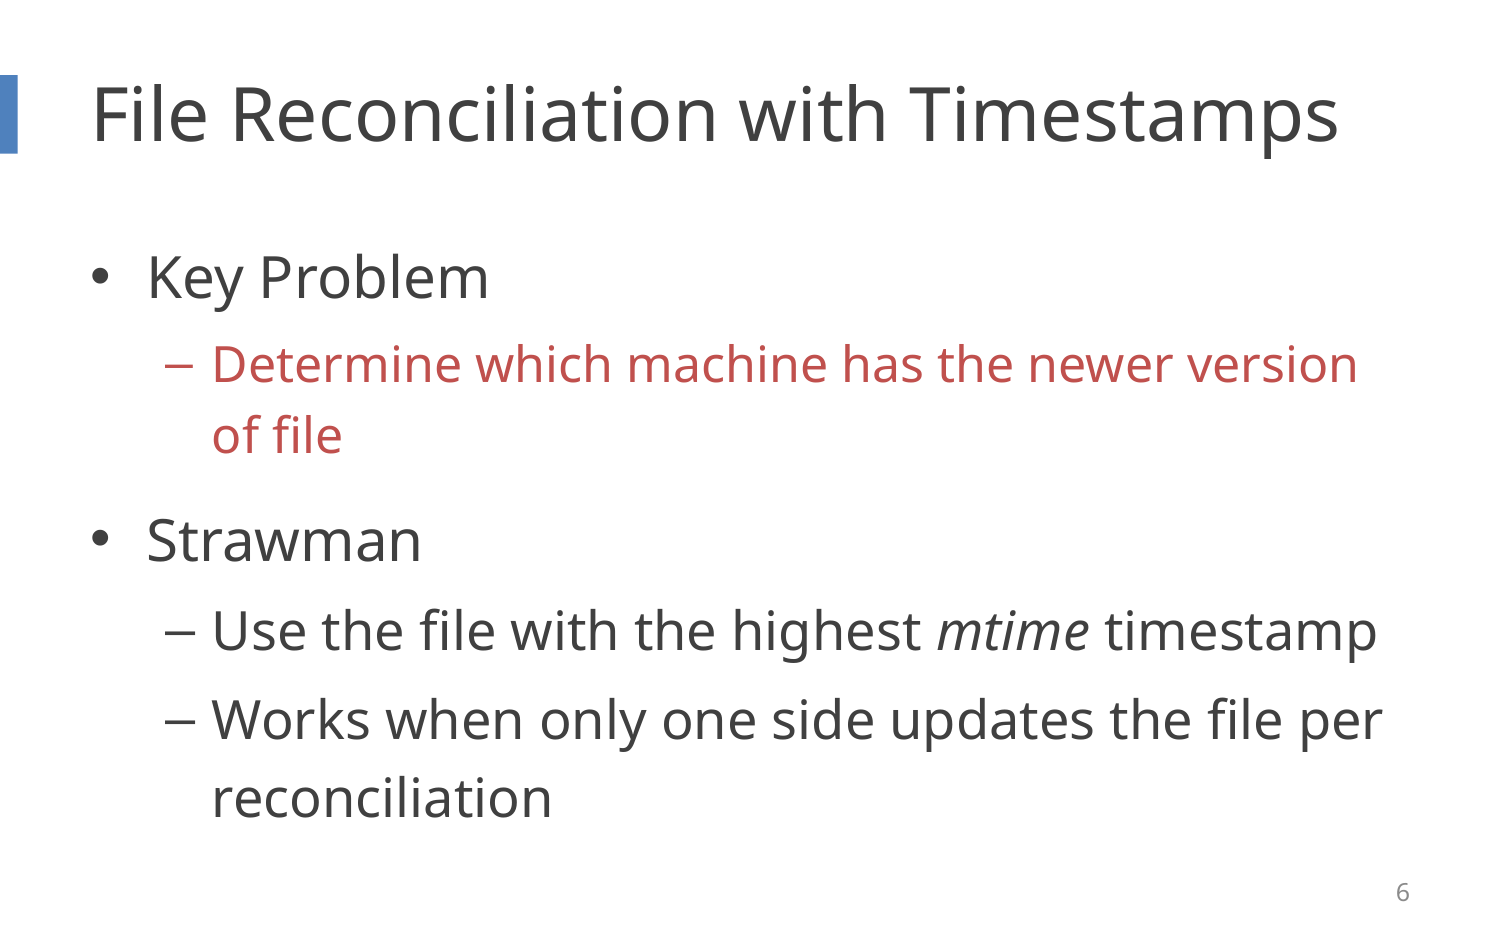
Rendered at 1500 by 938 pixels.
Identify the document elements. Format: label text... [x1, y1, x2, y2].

title File Reconciliation with Timestamps [75, 37, 1425, 186]
slide_number 6 [1074, 868, 1425, 919]
list Key Problem Determine which machine has the newer version of file Strawman Use the file with the highest mtime timestamp Works when only one side updates the file per reconciliation [75, 218, 1425, 838]
